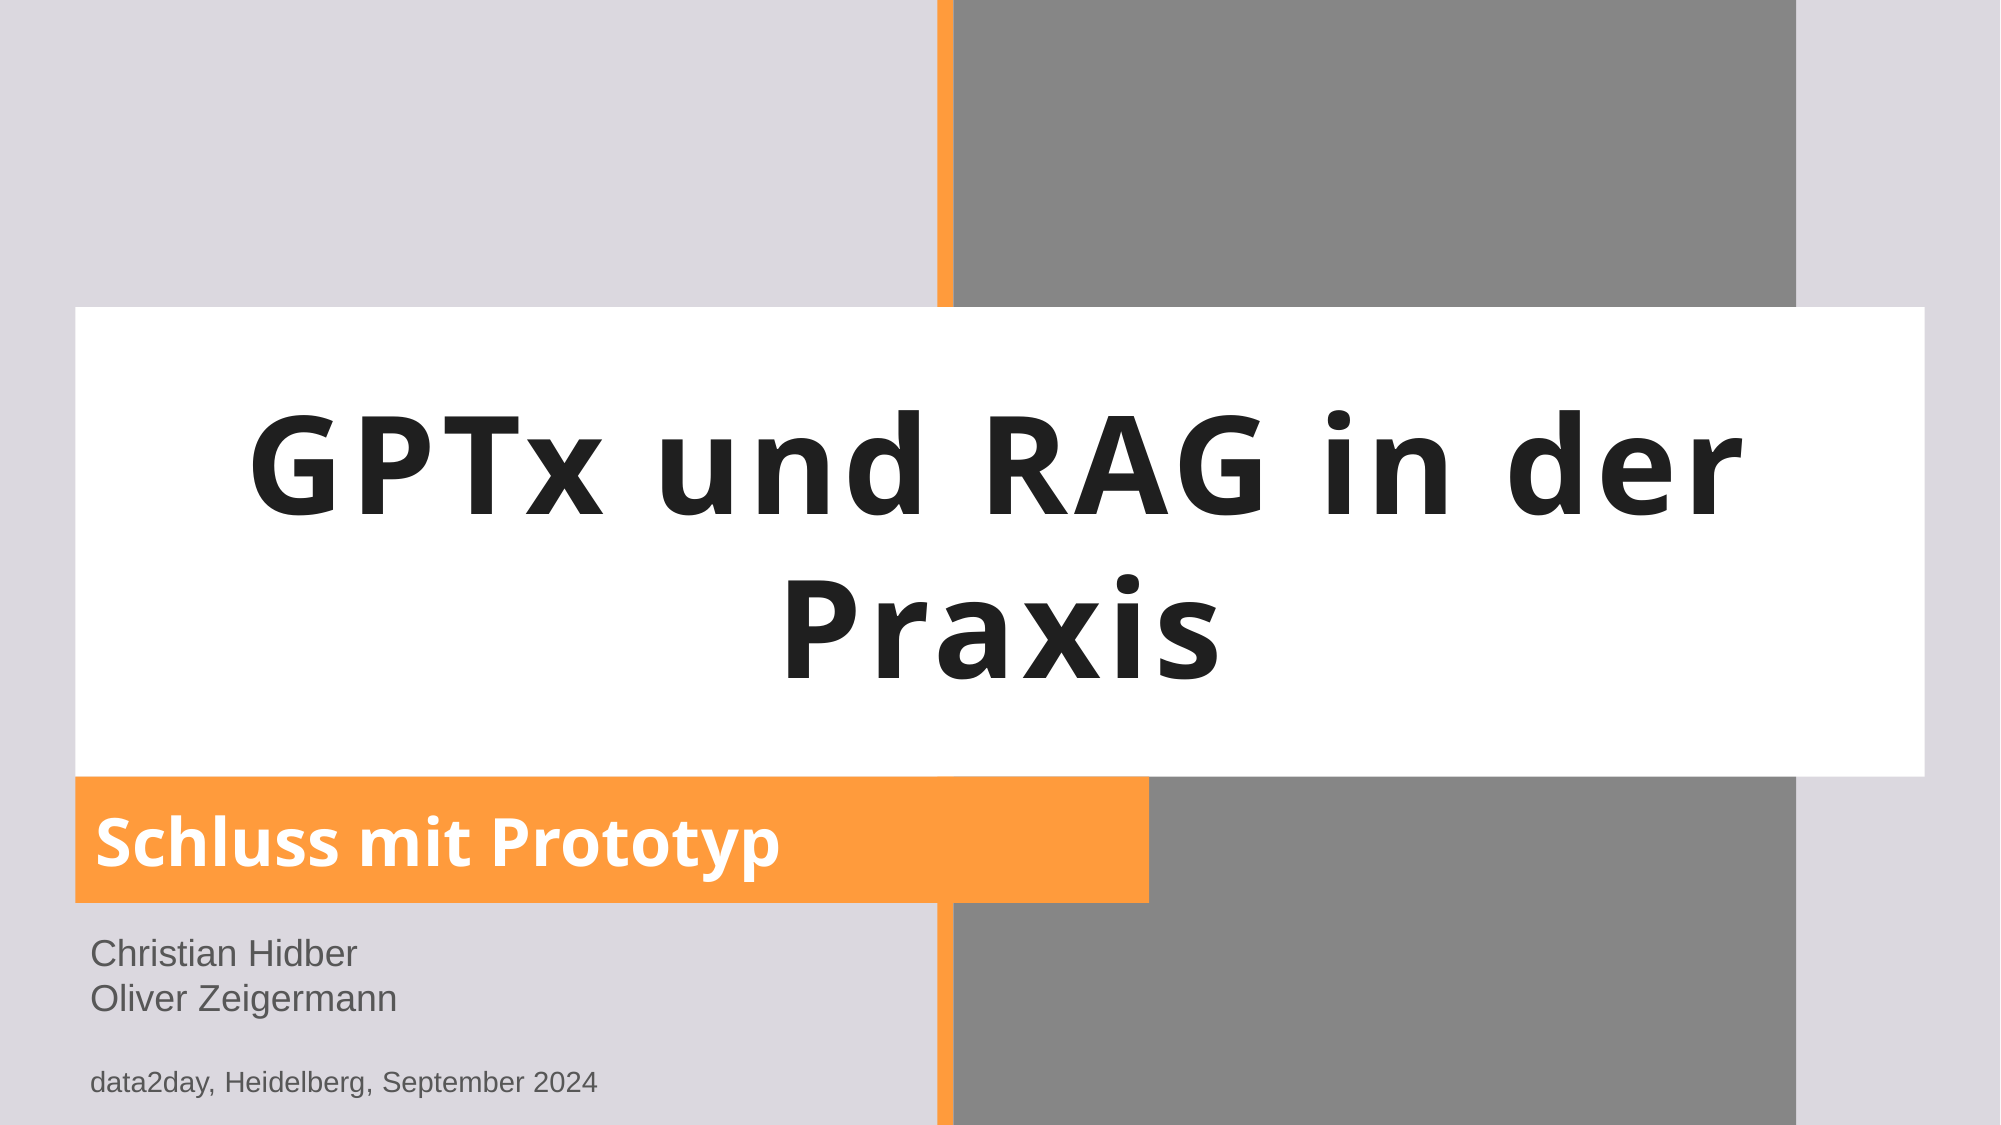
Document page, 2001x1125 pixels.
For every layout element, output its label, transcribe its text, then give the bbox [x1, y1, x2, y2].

title GPTx und RAG in der Praxis [75, 307, 1925, 777]
text_box Christian Hidber Oliver Zeigermann data2day, Heidelberg, September 2024 [75, 921, 1097, 1107]
subtitle Schluss mit Prototyp [75, 776, 1150, 903]
